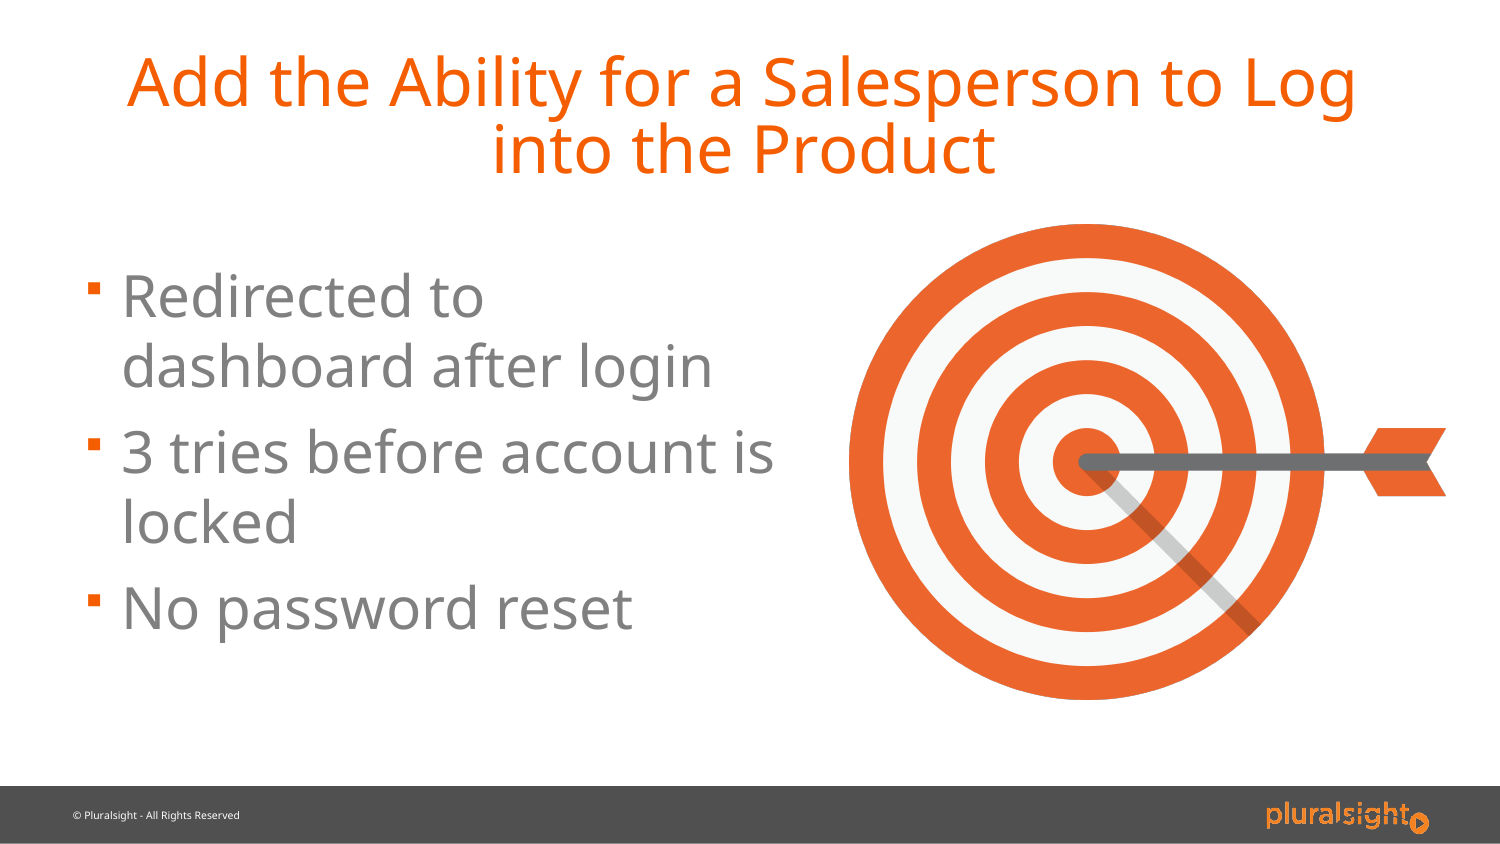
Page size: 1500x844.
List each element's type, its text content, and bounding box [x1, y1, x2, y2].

title Add the Ability for a Salesperson to Log into the Product [76, 23, 1427, 217]
text_box Redirected to dashboard after login 3 tries before account is locked No password reset [84, 258, 777, 667]
picture [849, 224, 1447, 701]
